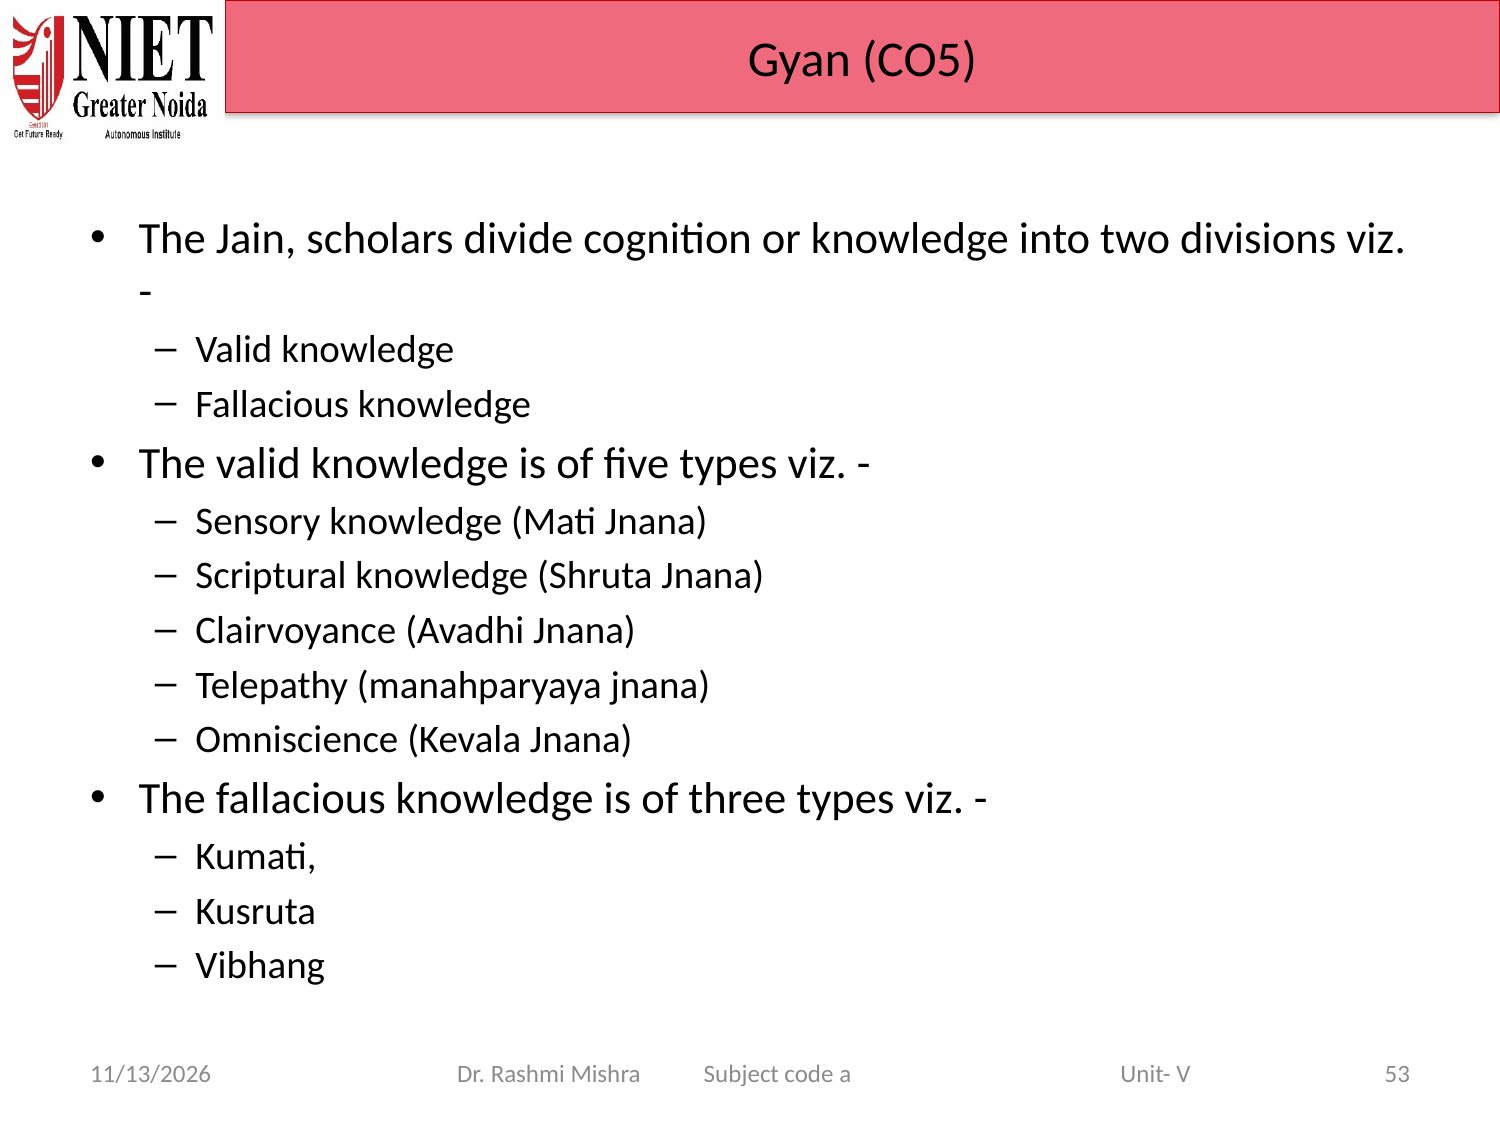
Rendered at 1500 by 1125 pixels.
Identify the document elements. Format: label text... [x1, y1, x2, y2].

text_box Gyan (CO5) [226, 0, 1500, 113]
footer Dr. Rashmi Mishra Subject code a Unit- V [412, 1042, 1238, 1103]
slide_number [75, 1042, 250, 1103]
list The Jain, scholars divide cognition or knowledge into two divisions viz. - Valid knowledge Fallacious knowledge The valid knowledge is of five types viz. - Sensory knowledge (Mati Jnana) Scriptural knowledge (Shruta Jnana) Clairvoyance (Avadhi Jnana) Telepathy (manahparyaya jnana) Omniscience (Kevala Jnana) The fallacious knowledge is of three types viz. - Kumati, Kusruta Vibhang [75, 201, 1425, 1005]
slide_number 53 [1337, 1042, 1425, 1103]
picture [0, 0, 226, 156]
